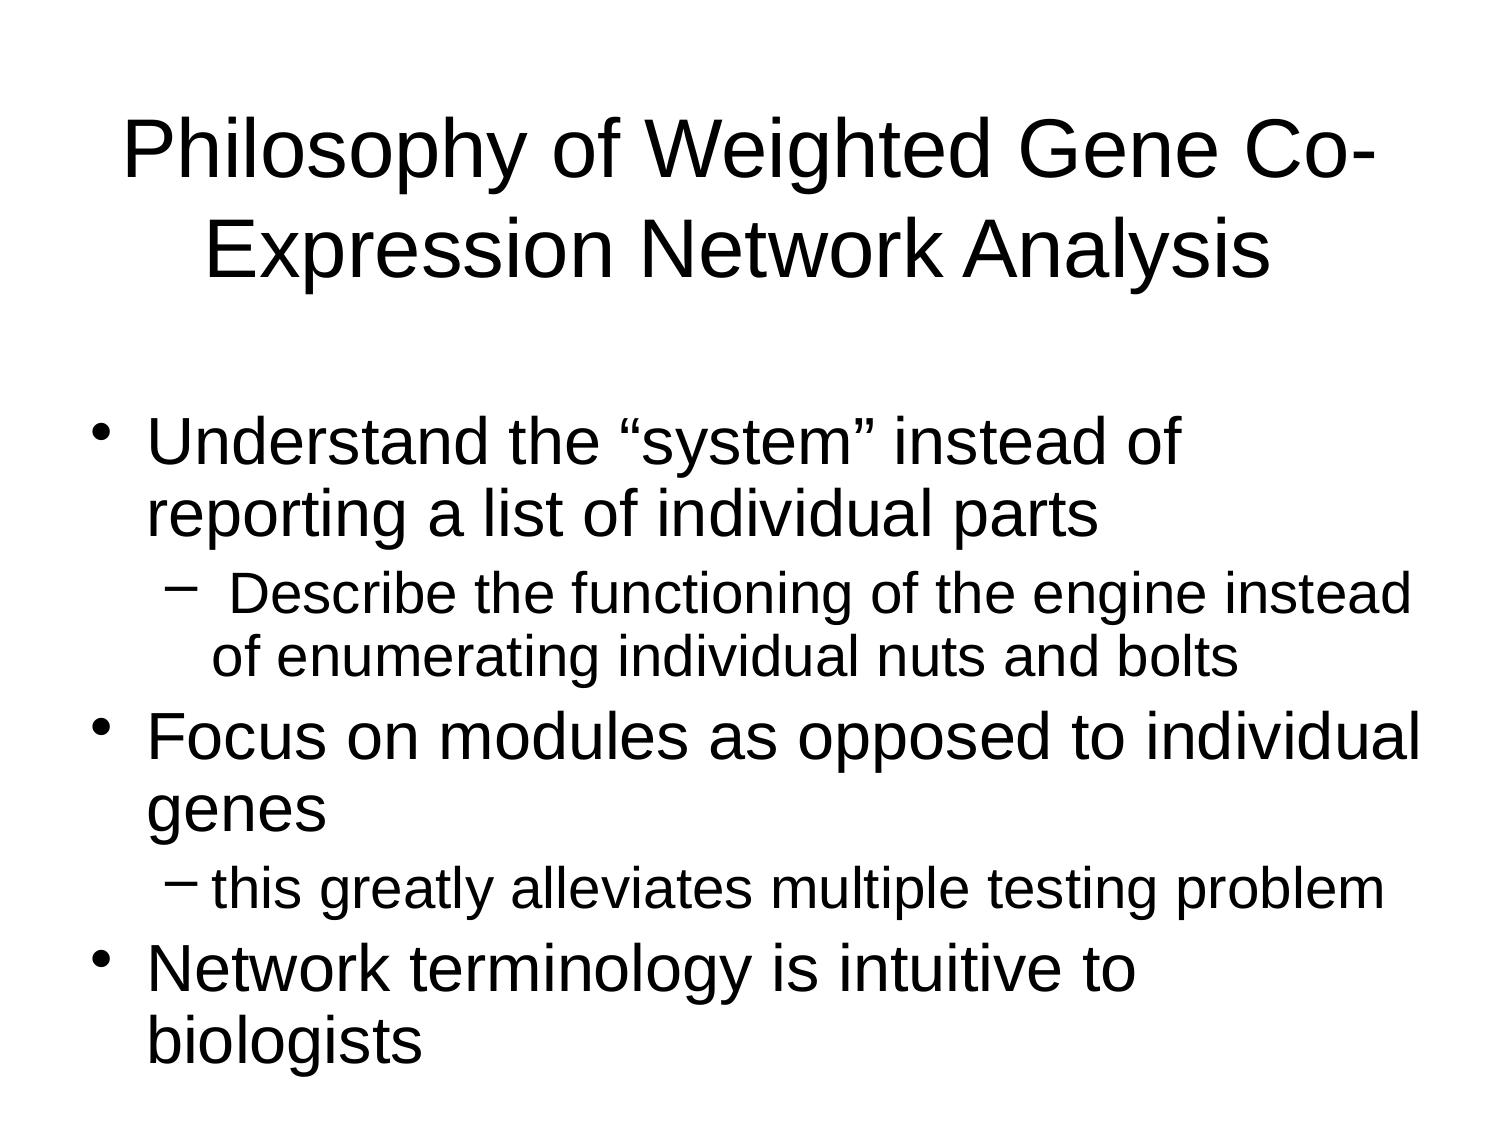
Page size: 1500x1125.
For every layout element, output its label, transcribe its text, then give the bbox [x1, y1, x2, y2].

title Philosophy of Weighted Gene Co-Expression Network Analysis [75, 99, 1425, 288]
list Understand the “system” instead of reporting a list of individual parts Describe the functioning of the engine instead of enumerating individual nuts and bolts Focus on modules as opposed to individual genes this greatly alleviates multiple testing problem Network terminology is intuitive to biologists [75, 399, 1450, 1075]
